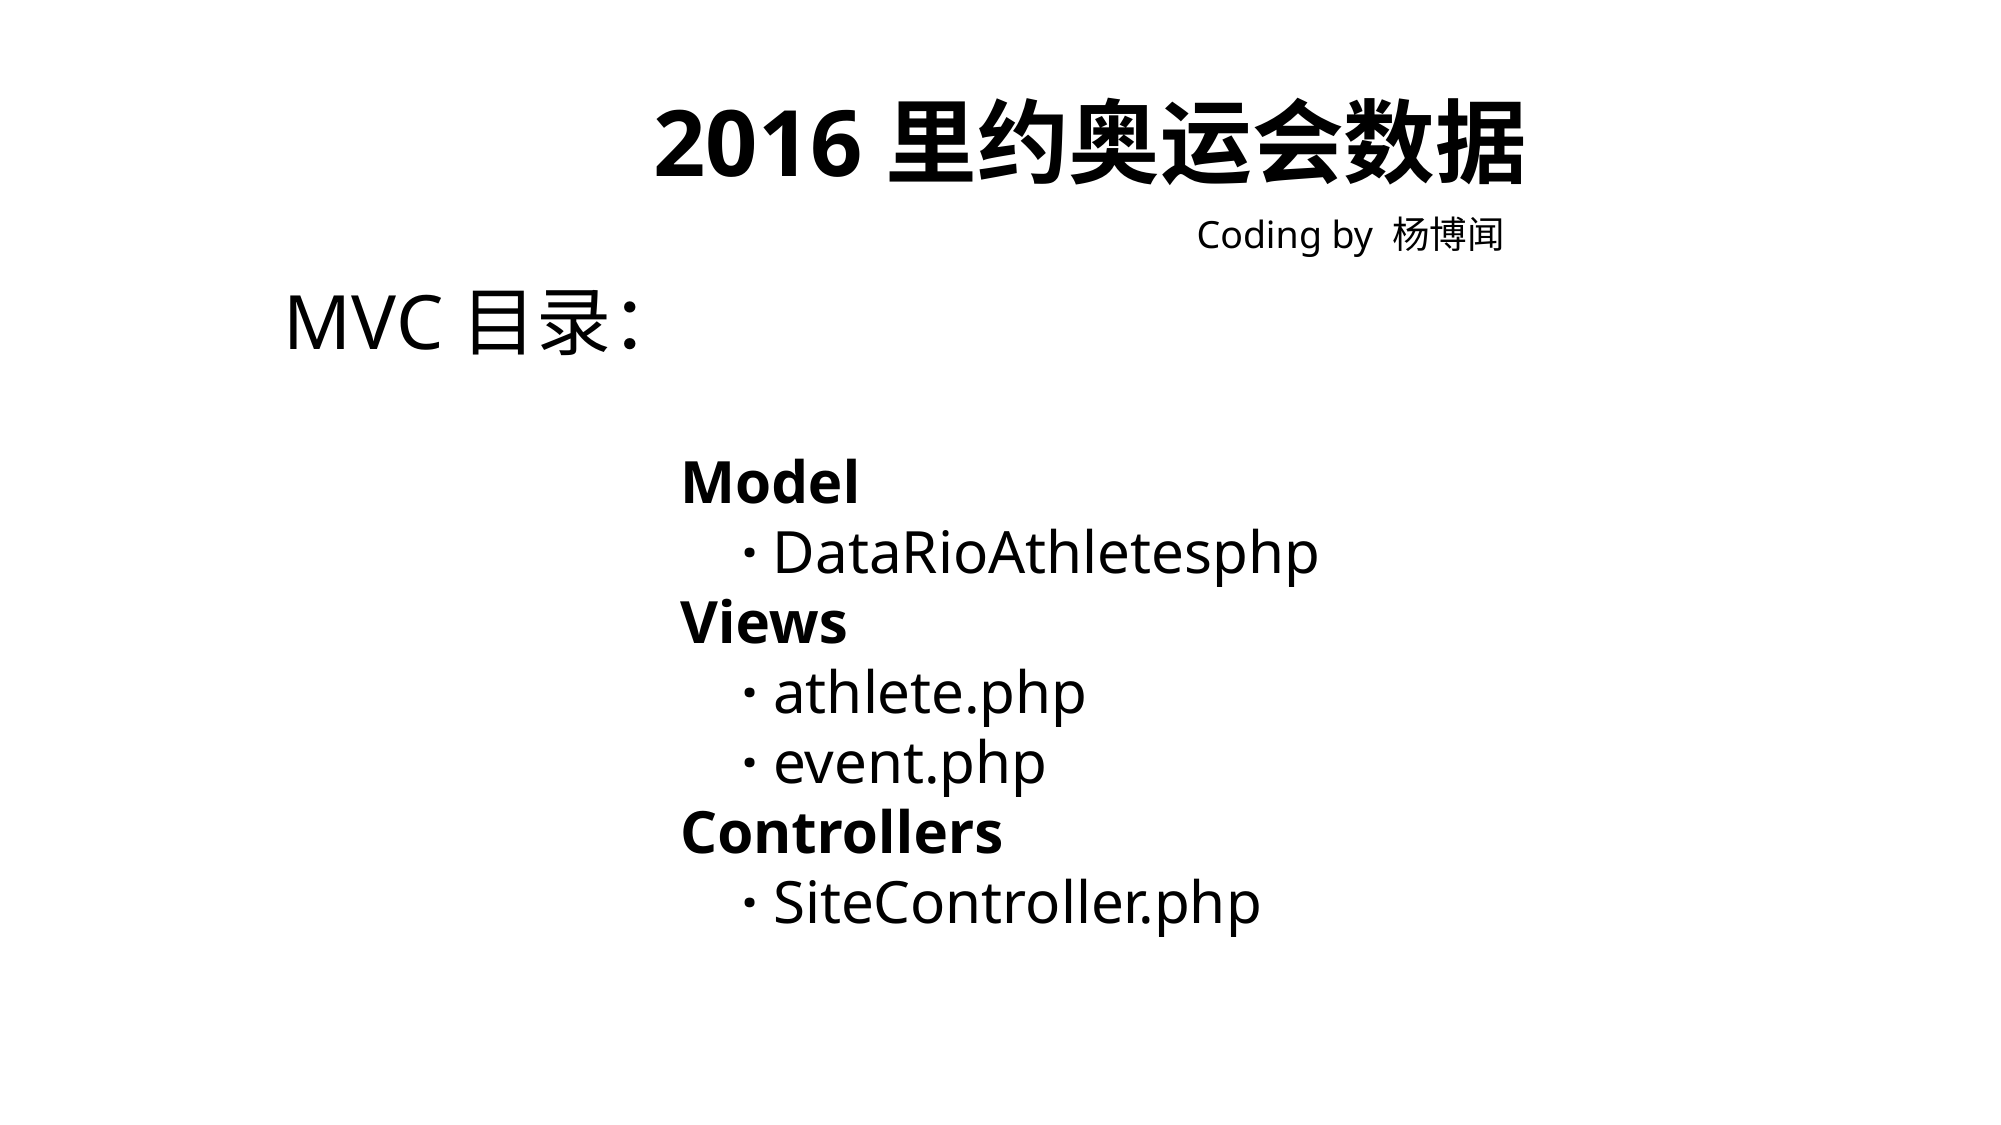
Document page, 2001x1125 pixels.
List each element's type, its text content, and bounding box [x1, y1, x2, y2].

text_box MVC目录： [268, 267, 747, 373]
title 2016里约奥运会数据 [543, 60, 1638, 204]
text_box Coding by 杨博闻 [1181, 203, 1520, 263]
text_box Model · DataRioAthletesphp Views · athlete.php · event.php Controllers · SiteController.php [665, 437, 1335, 943]
